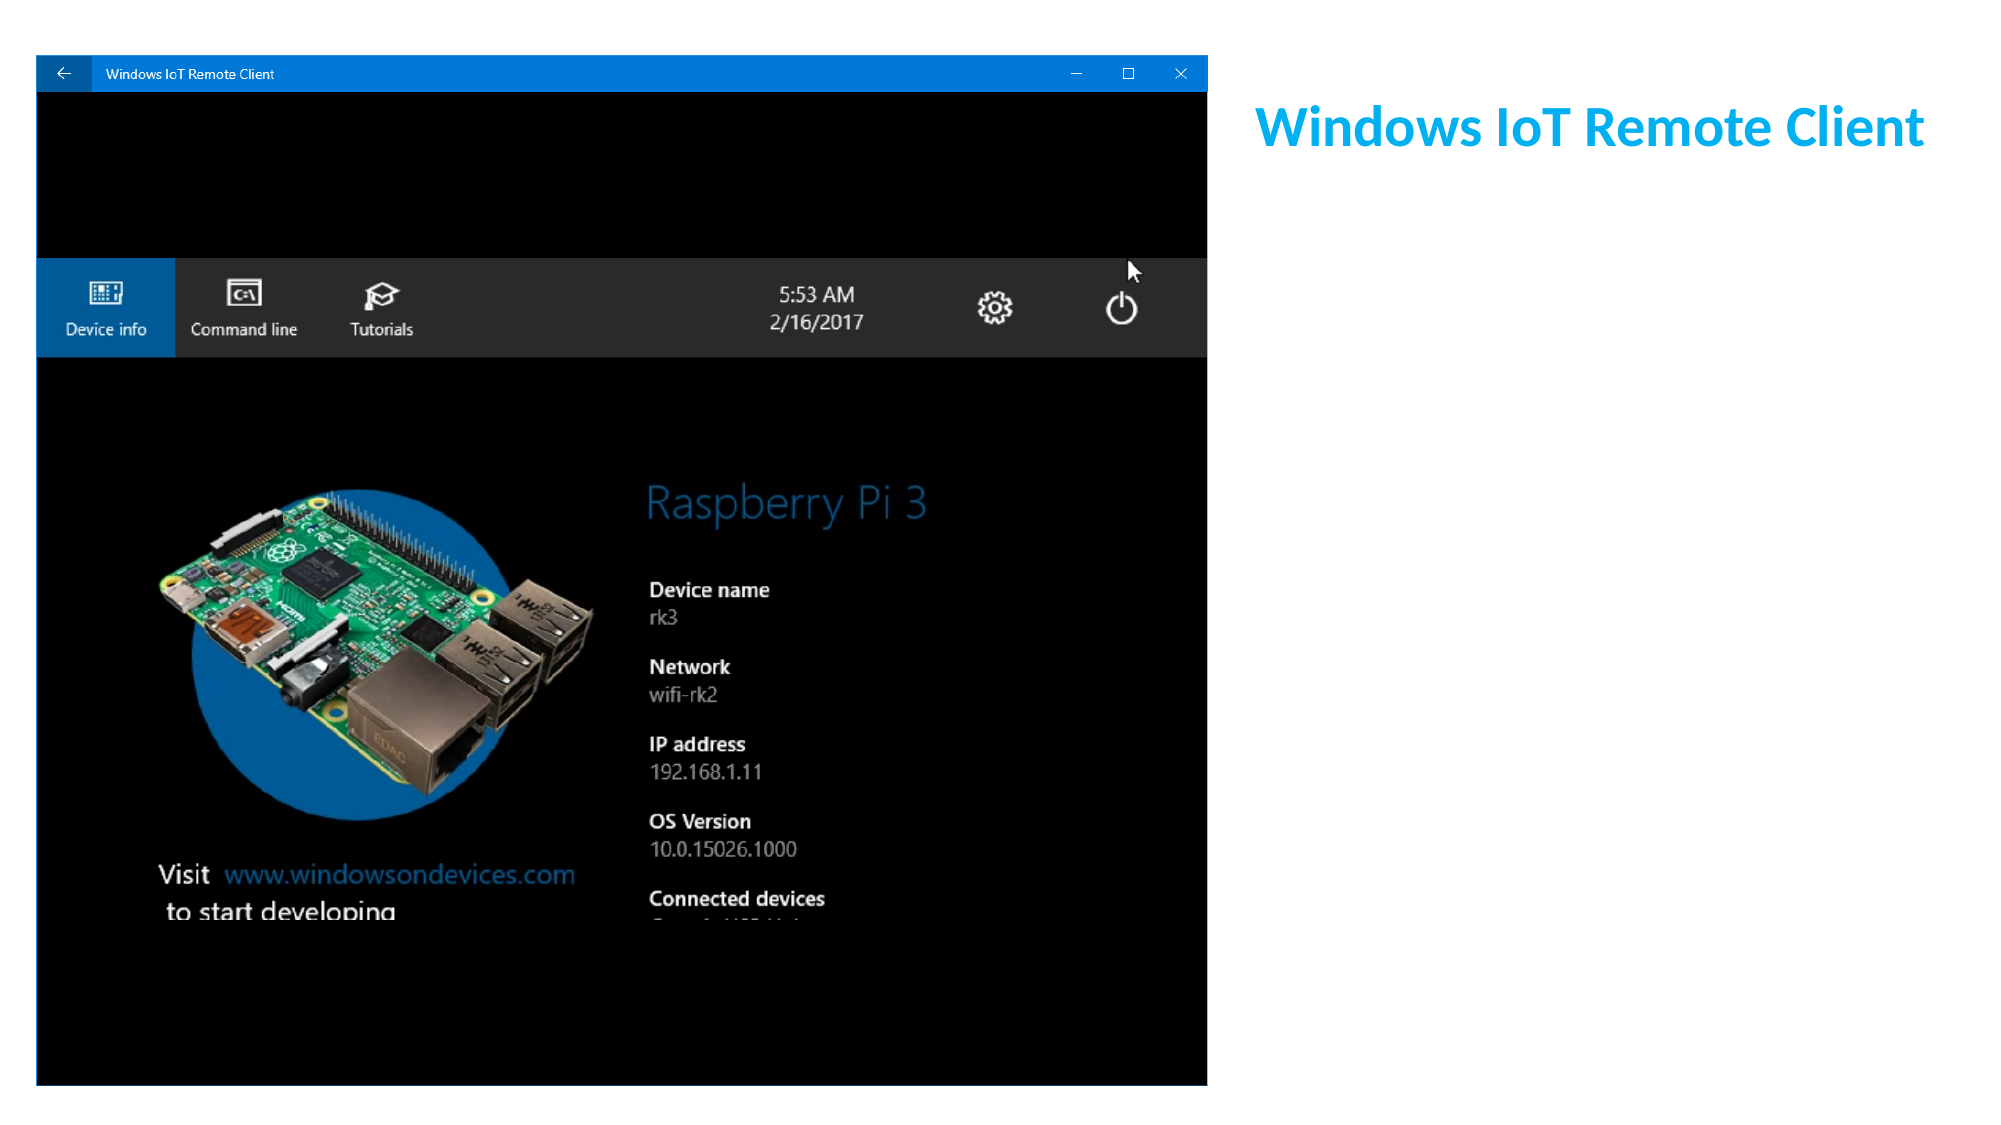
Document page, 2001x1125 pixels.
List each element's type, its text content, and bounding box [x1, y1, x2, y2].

picture [35, 55, 1208, 1086]
text_box Windows IoT Remote Client [1240, 81, 1959, 166]
